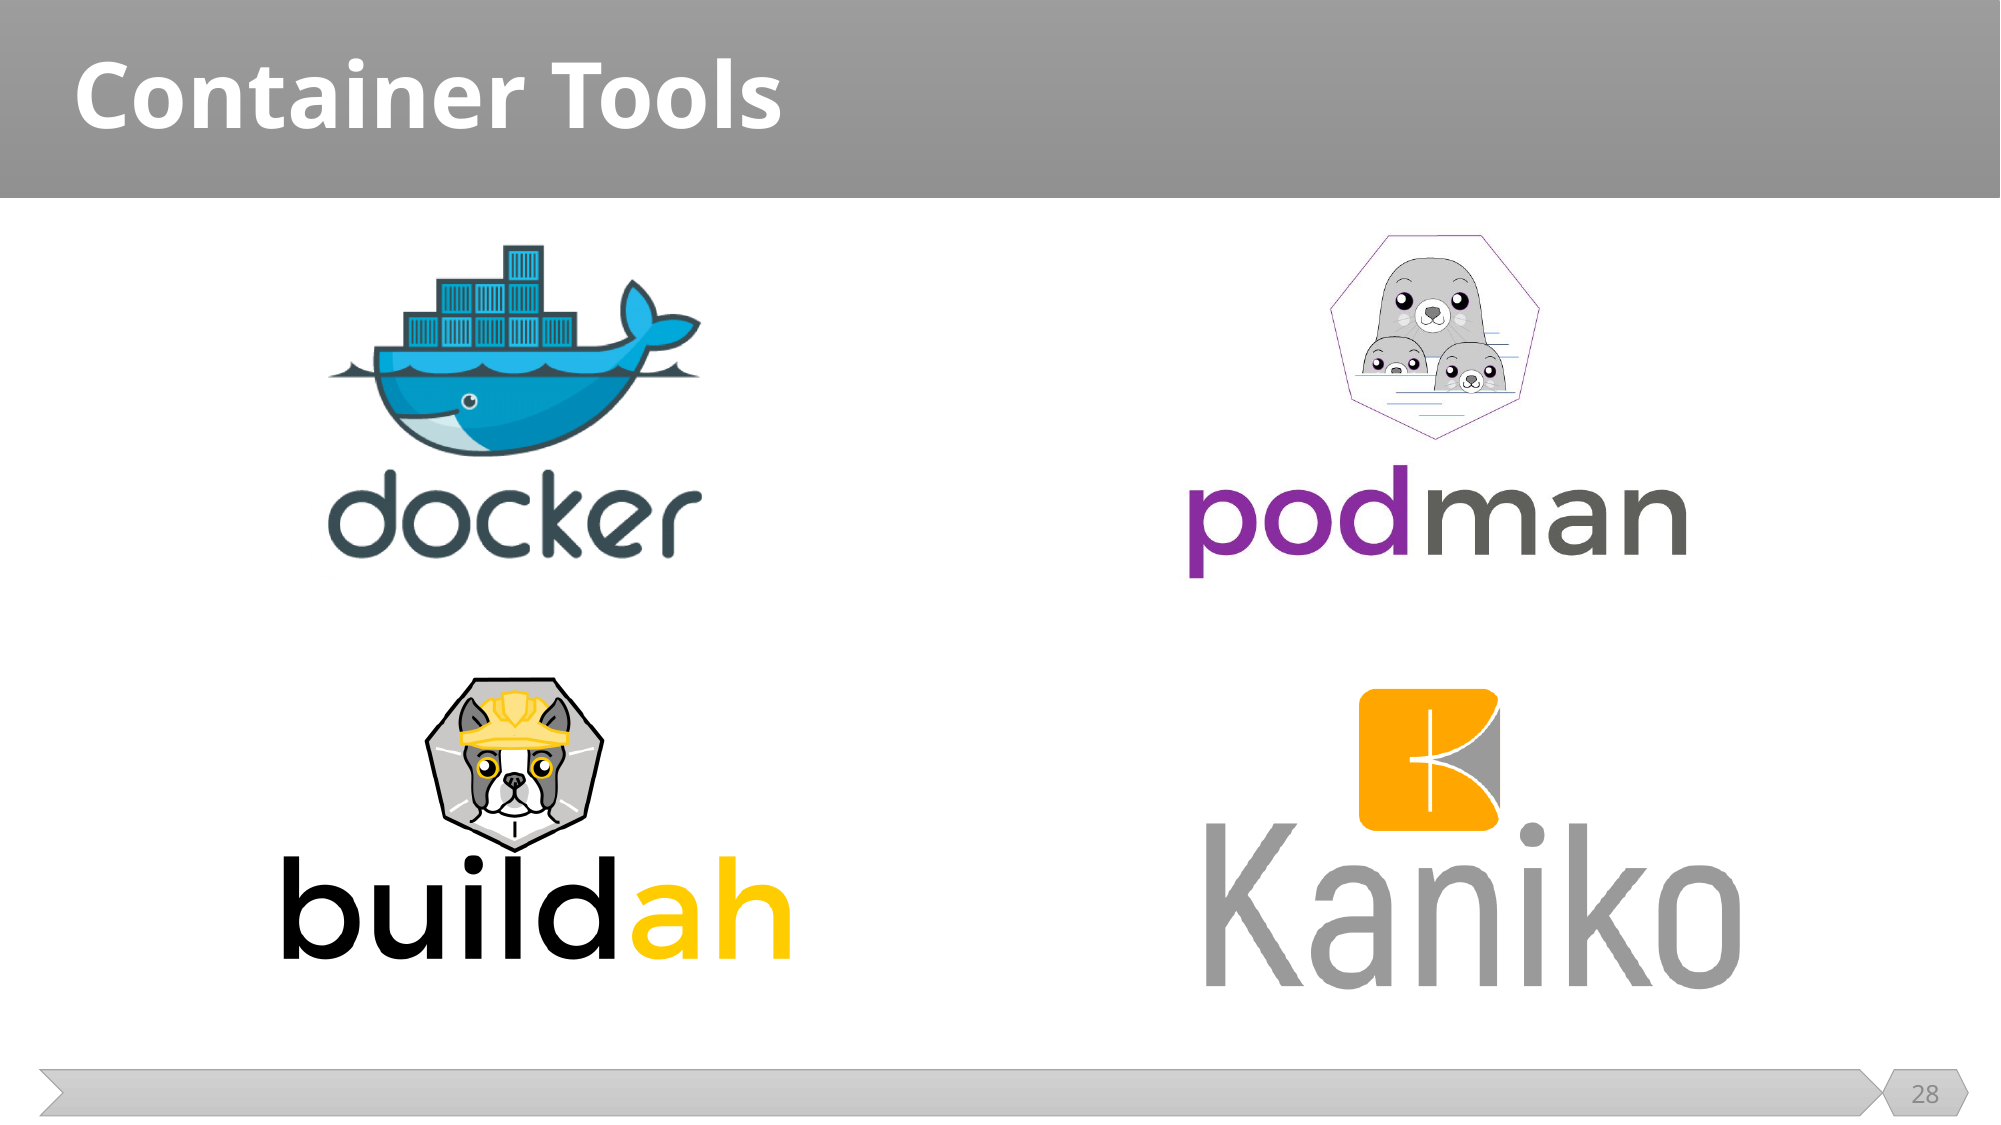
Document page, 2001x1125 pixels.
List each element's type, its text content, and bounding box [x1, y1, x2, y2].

slide_number 28 [1882, 1065, 1969, 1125]
title Container Tools [56, 0, 1969, 199]
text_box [1196, 672, 1751, 998]
picture [304, 227, 734, 583]
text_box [266, 672, 797, 1013]
picture [1179, 226, 1695, 583]
